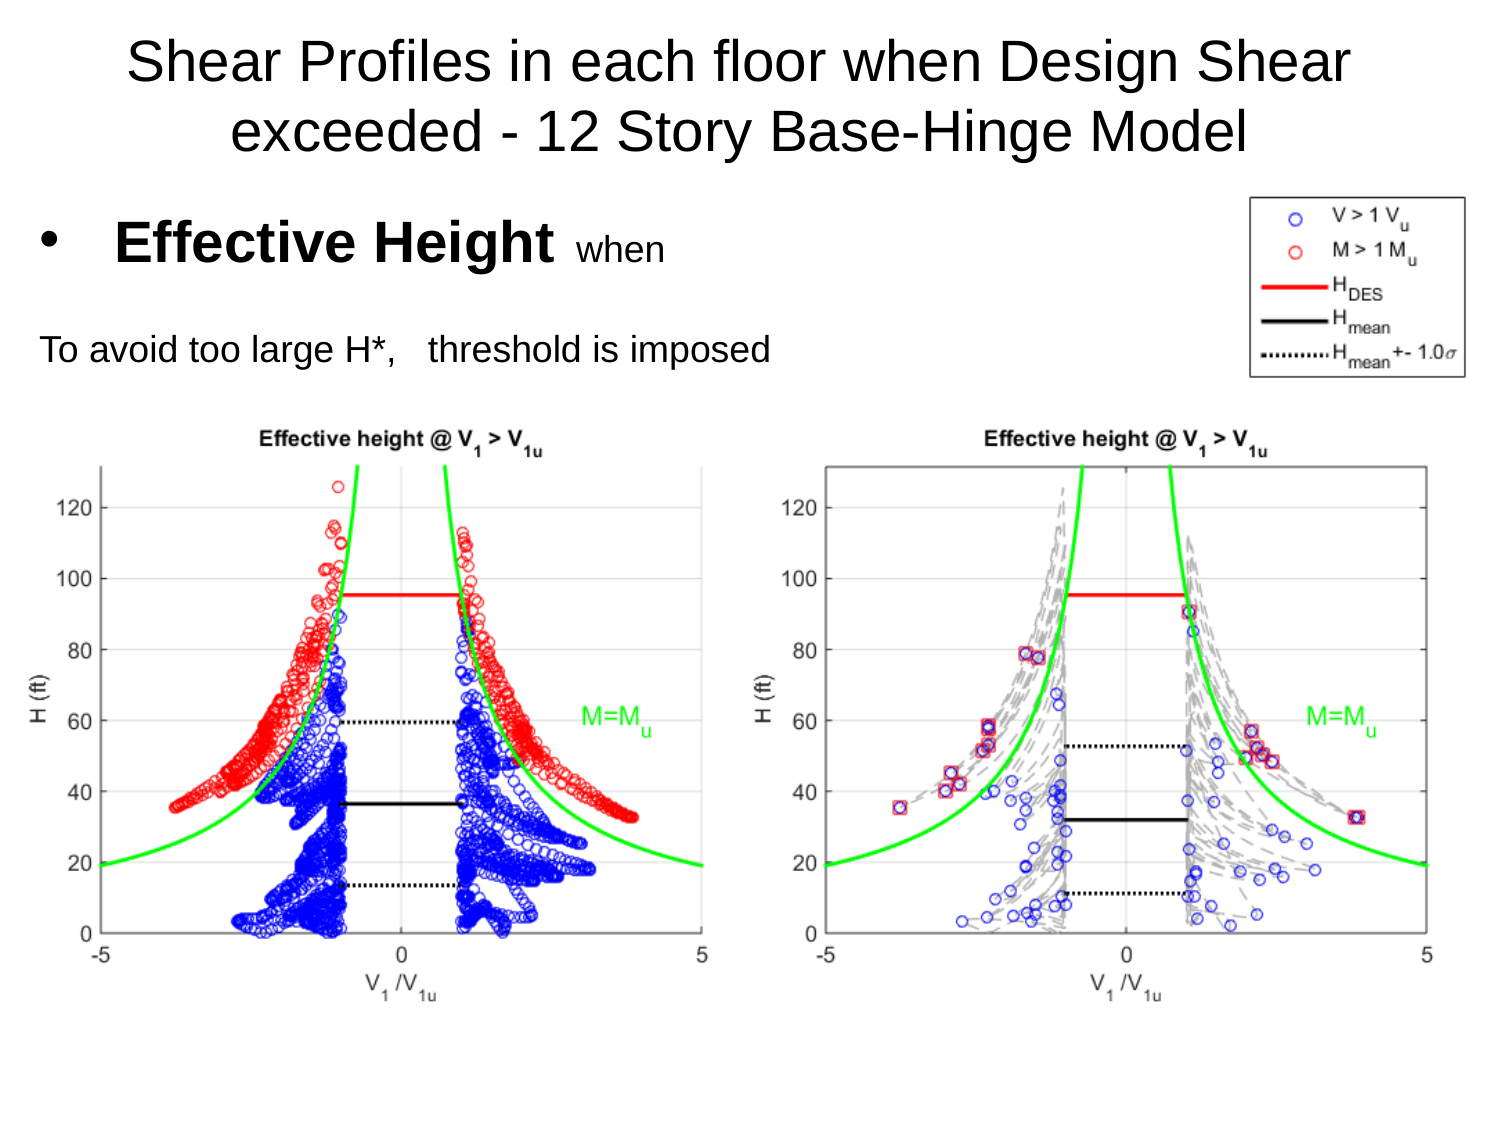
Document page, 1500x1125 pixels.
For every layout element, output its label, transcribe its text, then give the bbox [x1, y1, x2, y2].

text_box Shear Profiles in each floor when Design Shear exceeded - 12 Story Base-Hinge Model [23, 0, 1457, 187]
picture [0, 424, 1500, 1007]
picture [1237, 186, 1477, 389]
